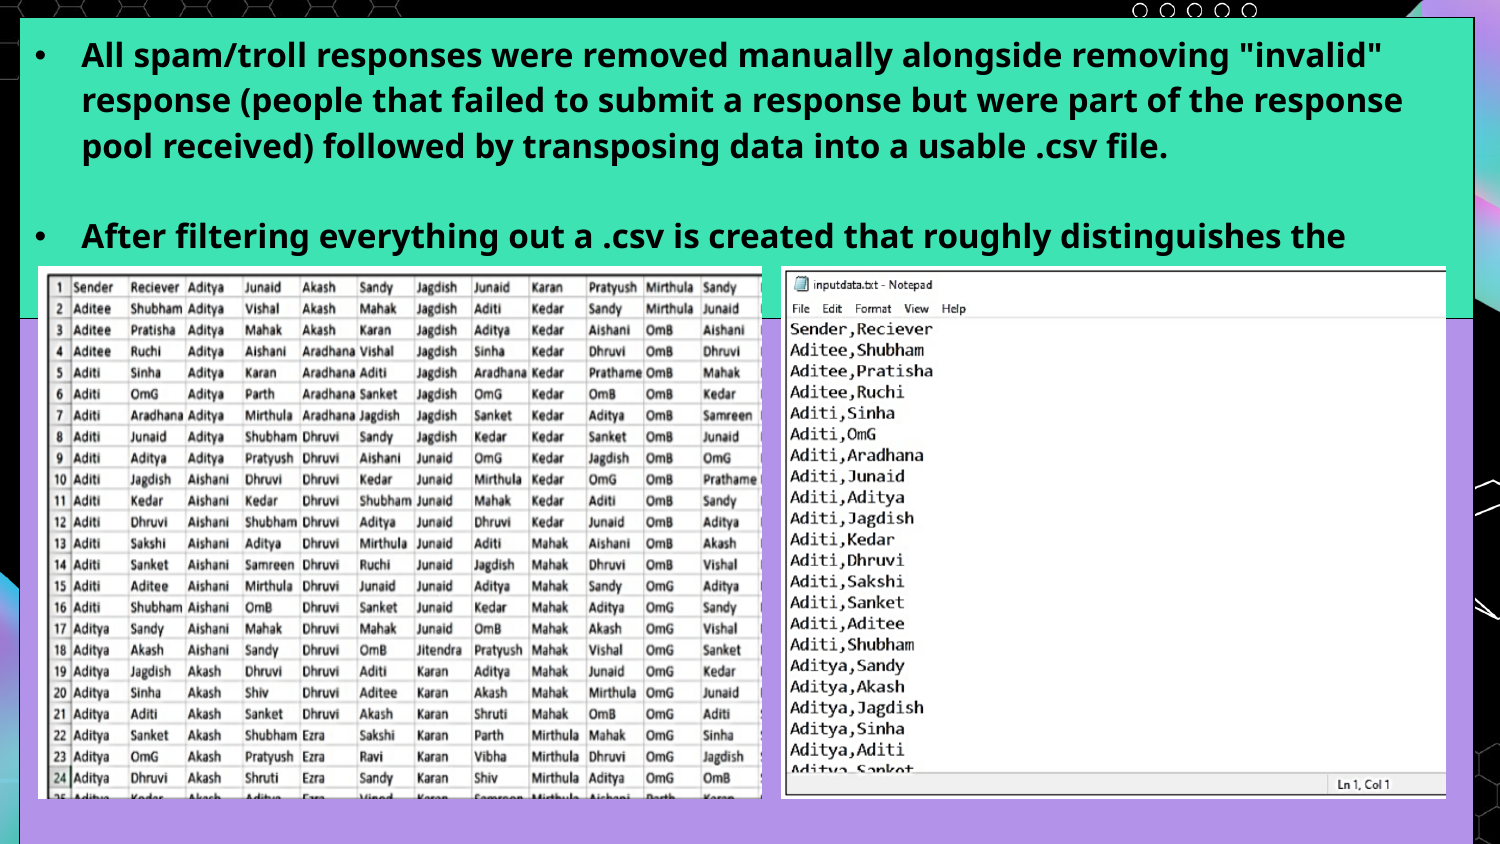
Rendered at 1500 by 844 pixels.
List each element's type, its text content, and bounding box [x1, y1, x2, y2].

table_header All spam/troll responses were removed manually alongside removing "invalid" response (people that failed to submit a response but were part of the response pool received) followed by transposing data into a usable .csv file. After filtering everything out a .csv is created that roughly distinguishes the collected data. [20, 18, 1473, 318]
table_cell [20, 319, 1473, 844]
picture [0, 0, 1500, 844]
picture [38, 266, 763, 799]
picture [780, 266, 1446, 799]
